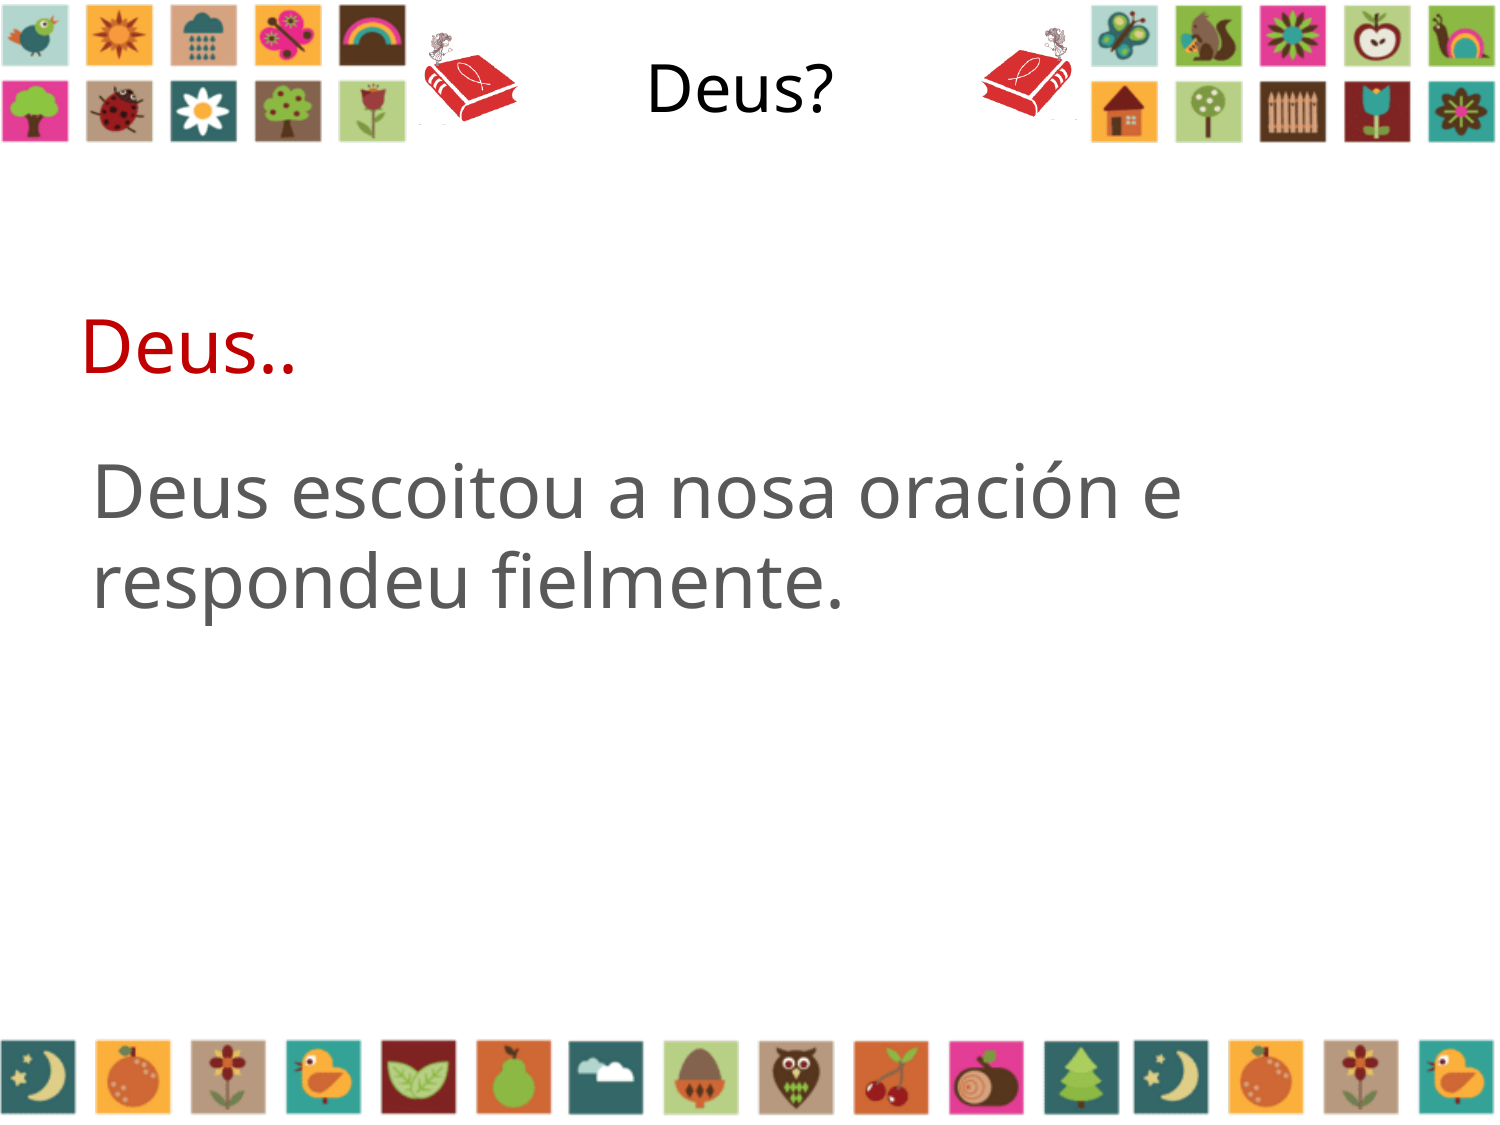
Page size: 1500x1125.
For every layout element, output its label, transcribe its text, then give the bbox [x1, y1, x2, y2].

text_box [0, 1028, 1500, 1118]
picture [0, 3, 550, 150]
text_box Deus? [544, 38, 1078, 134]
picture [950, 3, 1500, 150]
text_box Deus.. [64, 290, 1412, 396]
text_box Deus escoitou a nosa oración e respondeu fielmente. [76, 436, 1424, 632]
